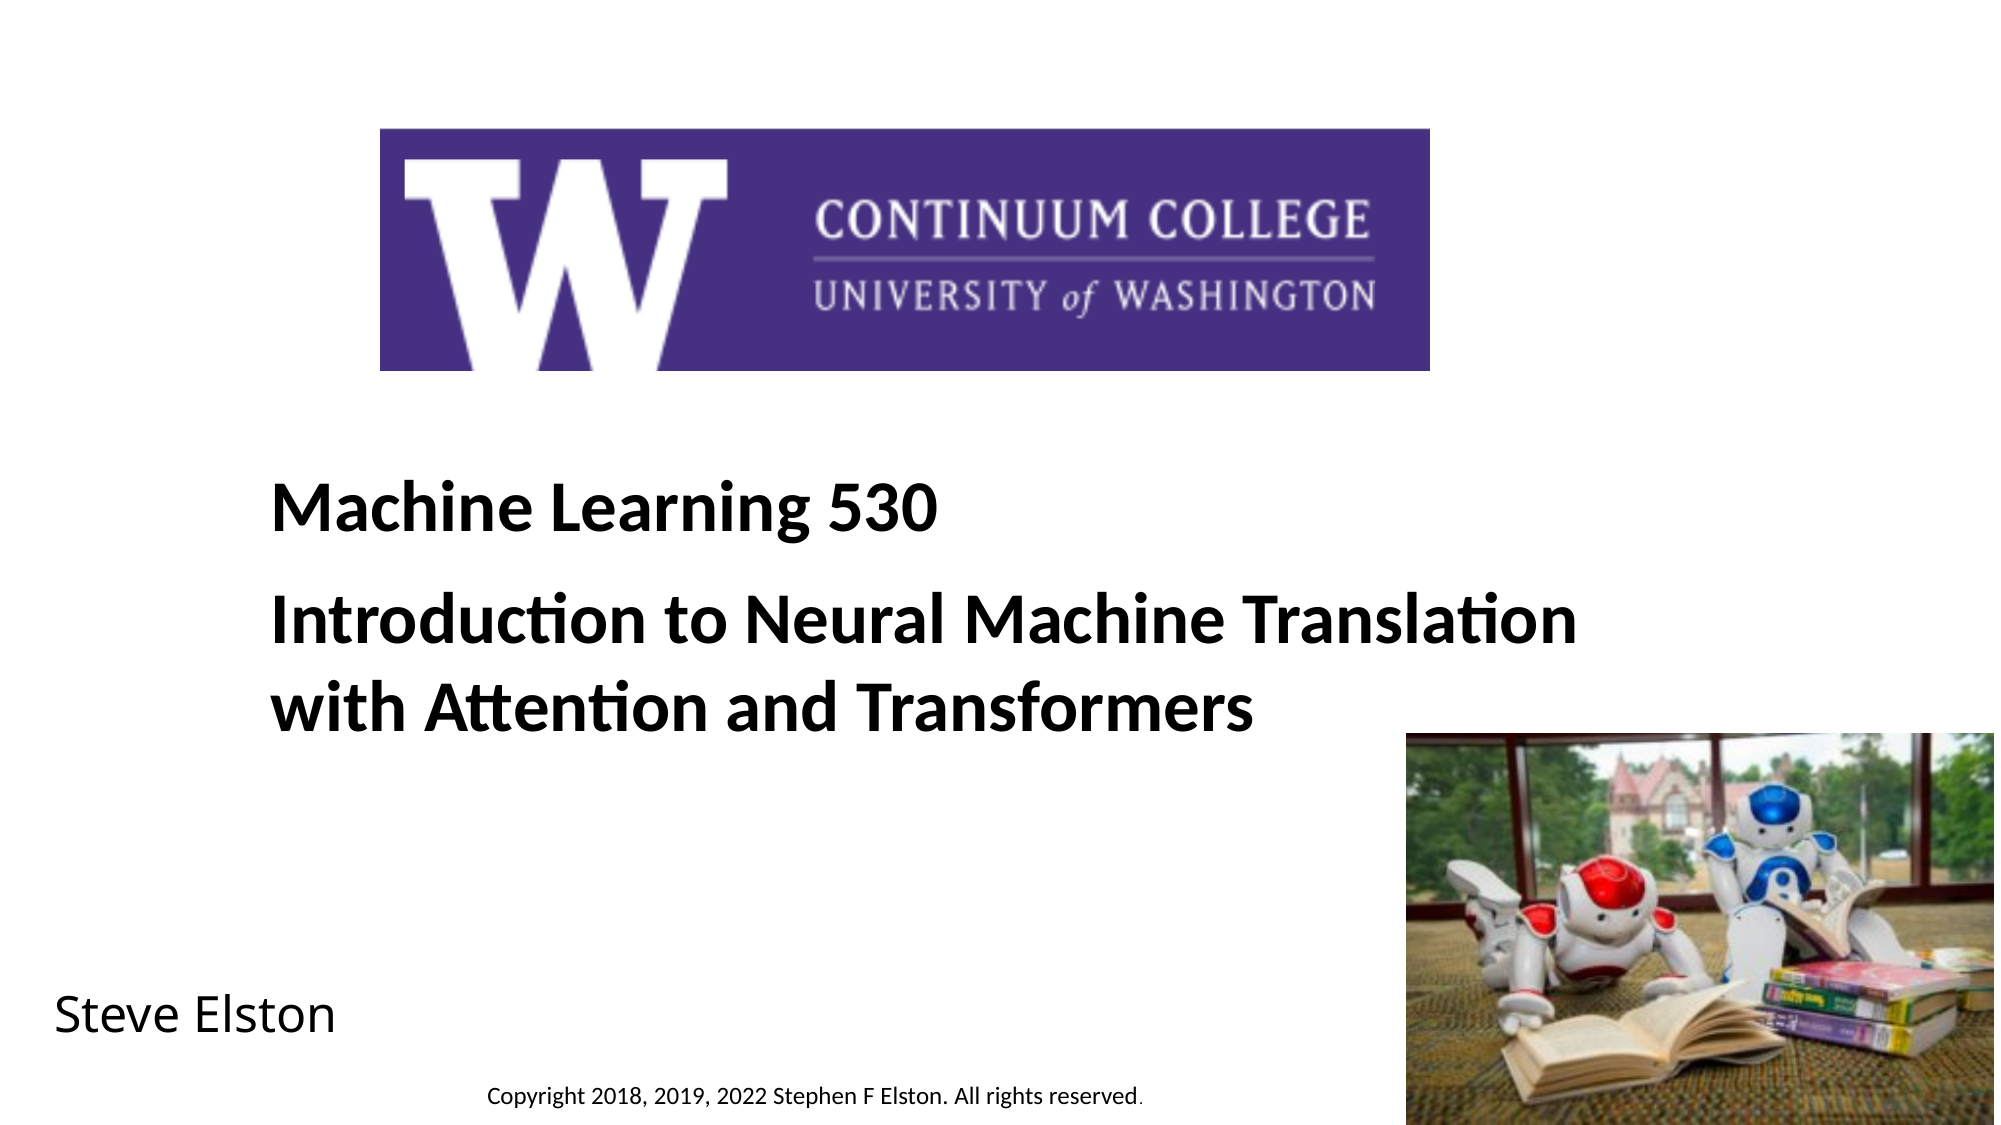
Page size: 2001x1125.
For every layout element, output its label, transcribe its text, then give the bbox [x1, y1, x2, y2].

list Machine Learning 530 Introduction to Neural Machine Translation with Attention and Transformers [255, 451, 1632, 841]
picture [1406, 733, 1994, 1125]
text_box Copyright 2018, 2019, 2022 Stephen F Elston. All rights reserved. [217, 1071, 1401, 1117]
picture [380, 126, 1430, 371]
subtitle Steve Elston [31, 841, 1401, 1125]
